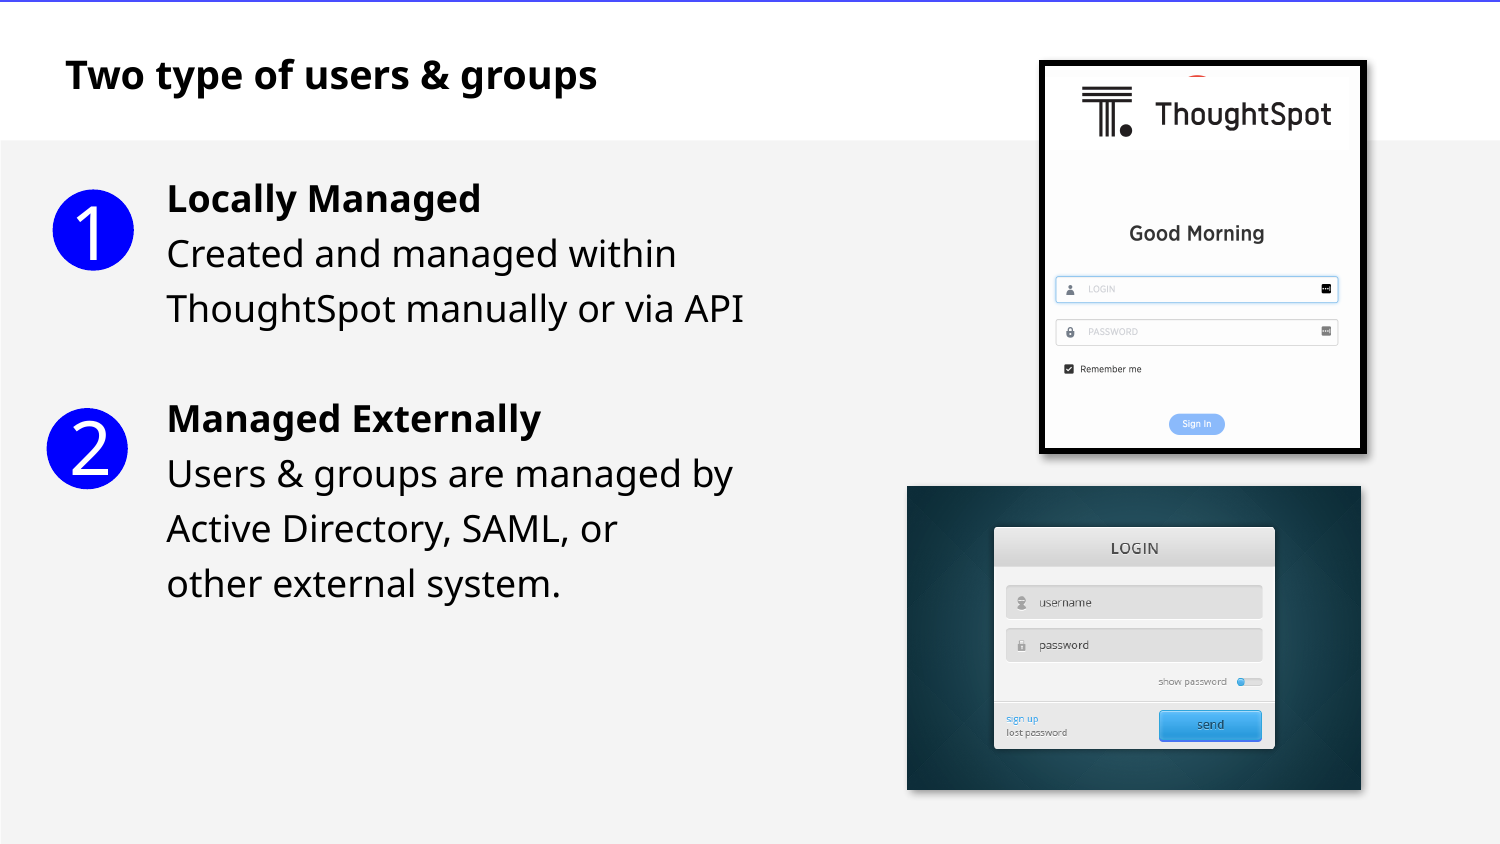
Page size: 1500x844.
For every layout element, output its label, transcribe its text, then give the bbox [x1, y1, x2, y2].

title Two type of users & groups [50, 3, 1462, 144]
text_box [52, 169, 145, 271]
picture [907, 485, 1361, 791]
text_box 2 [54, 385, 143, 487]
list Locally Managed Created and managed within ThoughtSpot manually or via API Managed Externally Users & groups are managed by Active Directory, SAML, or other external system. [126, 160, 898, 718]
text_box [1044, 65, 1361, 449]
text_box [46, 425, 54, 472]
